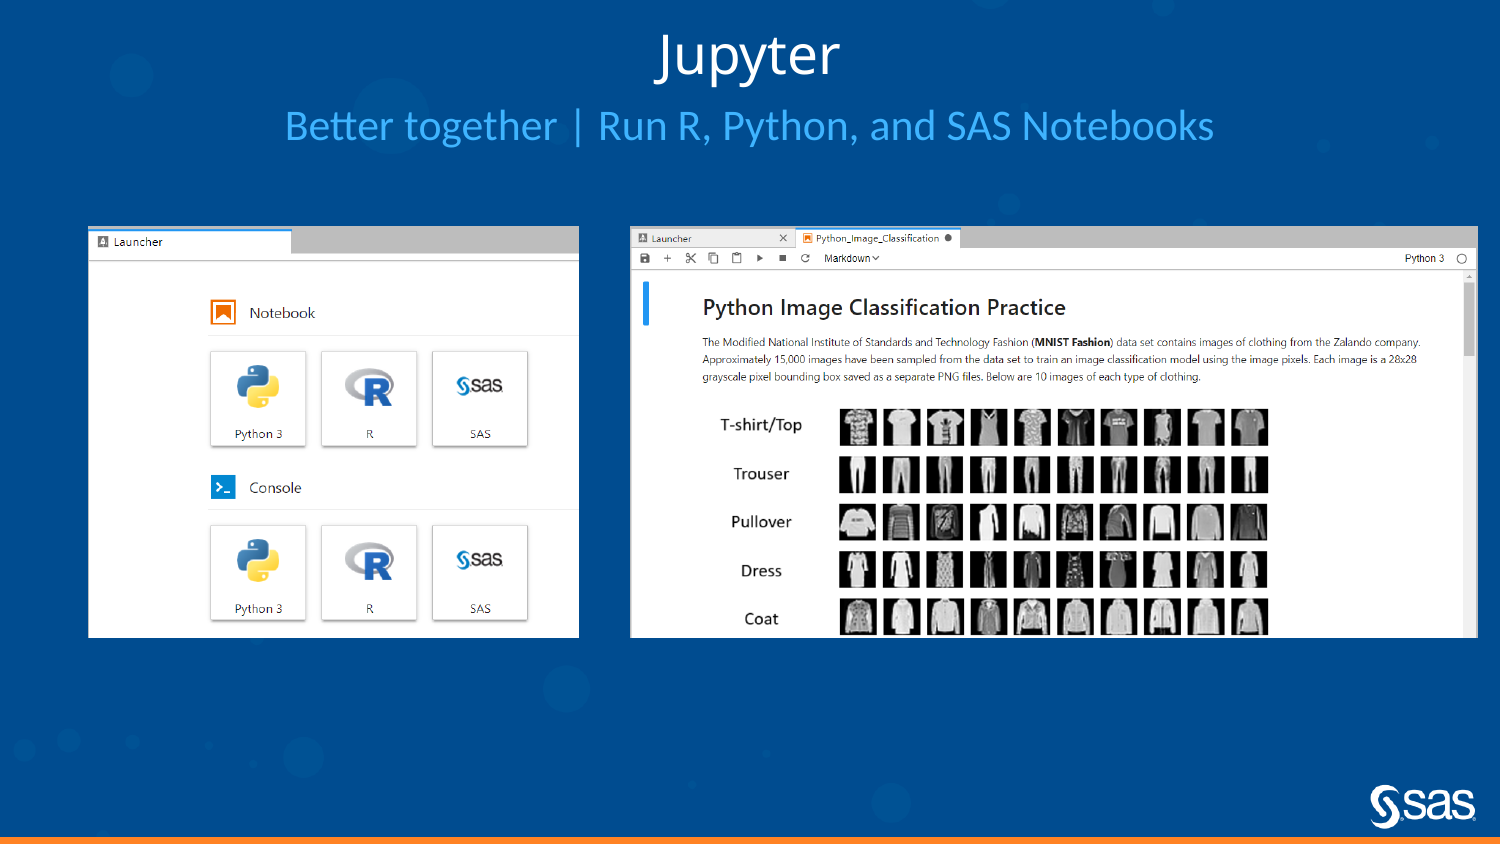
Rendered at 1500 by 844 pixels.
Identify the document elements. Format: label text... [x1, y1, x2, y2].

picture [0, 0, 1500, 844]
title Jupyter [103, 19, 1397, 94]
list Better together | Run R, Python, and SAS Notebooks [103, 94, 1397, 170]
